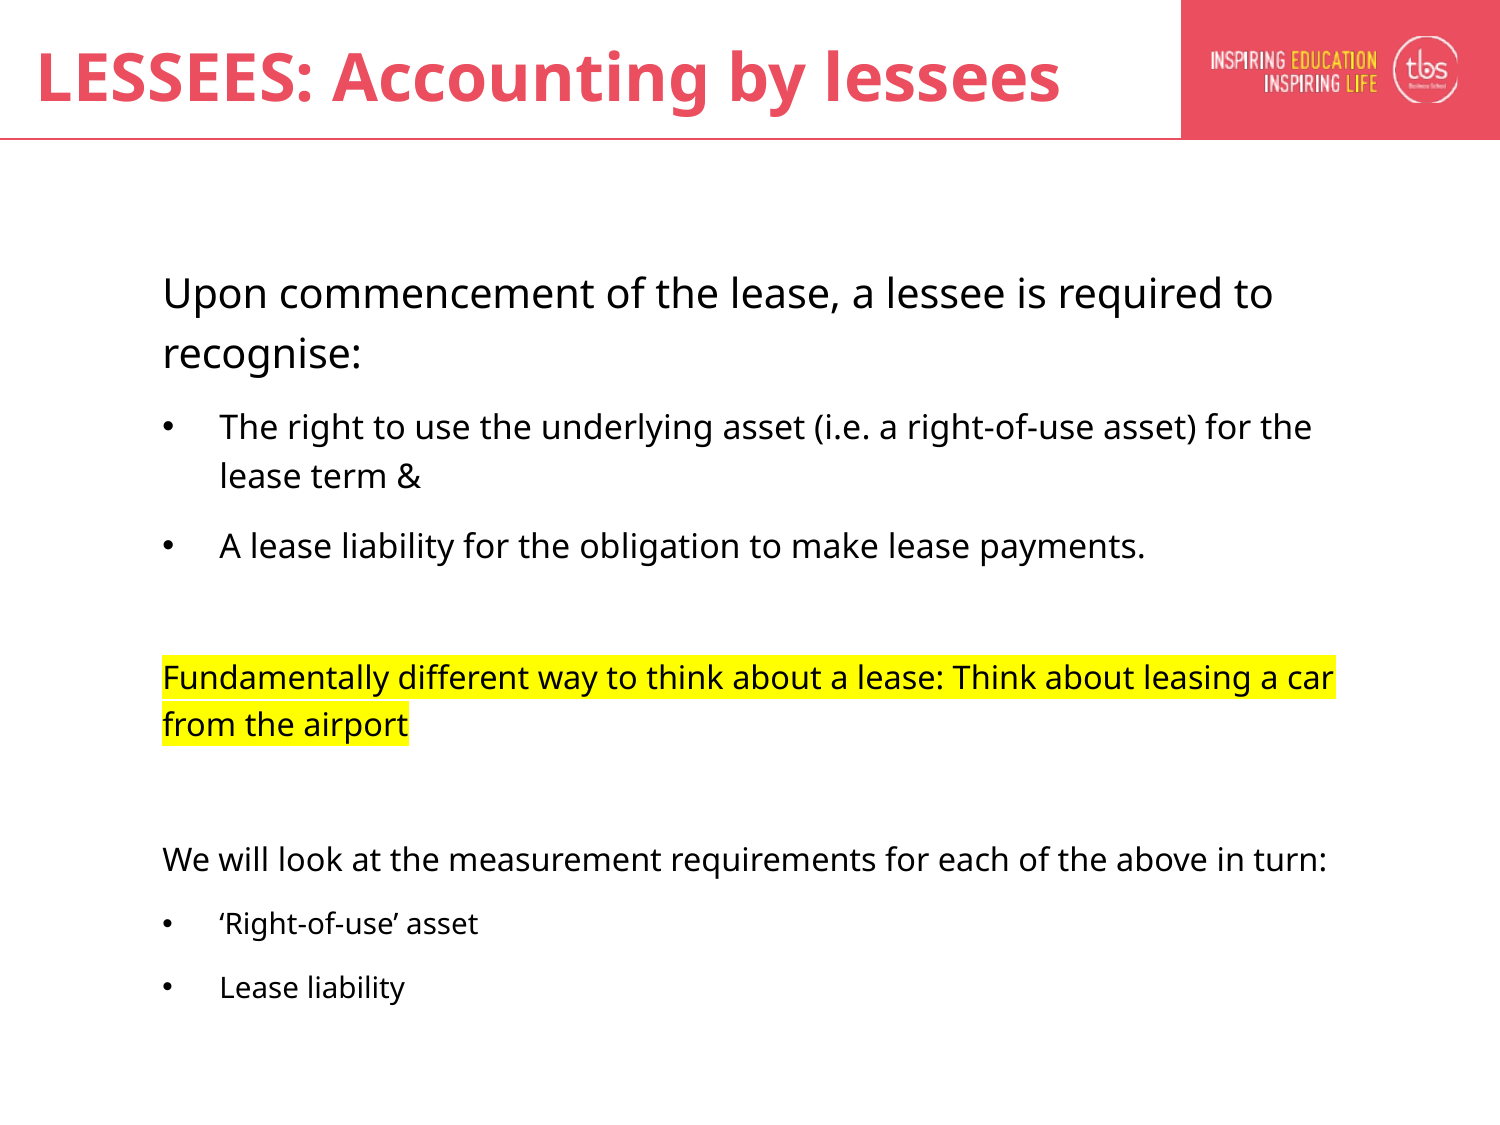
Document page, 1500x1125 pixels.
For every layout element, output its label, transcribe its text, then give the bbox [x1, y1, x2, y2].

title LESSEES: Accounting by lessees [0, 0, 1374, 167]
list Upon commencement of the lease, a lessee is required to recognise: The right to use the underlying asset (i.e. a right-of-use asset) for the lease term & A lease liability for the obligation to make lease payments. Fundamentally different way to think about a lease: Think about leasing a car from the airport We will look at the measurement requirements for each of the above in turn: ‘Right-of-use’ asset Lease liability [73, 186, 1427, 1031]
